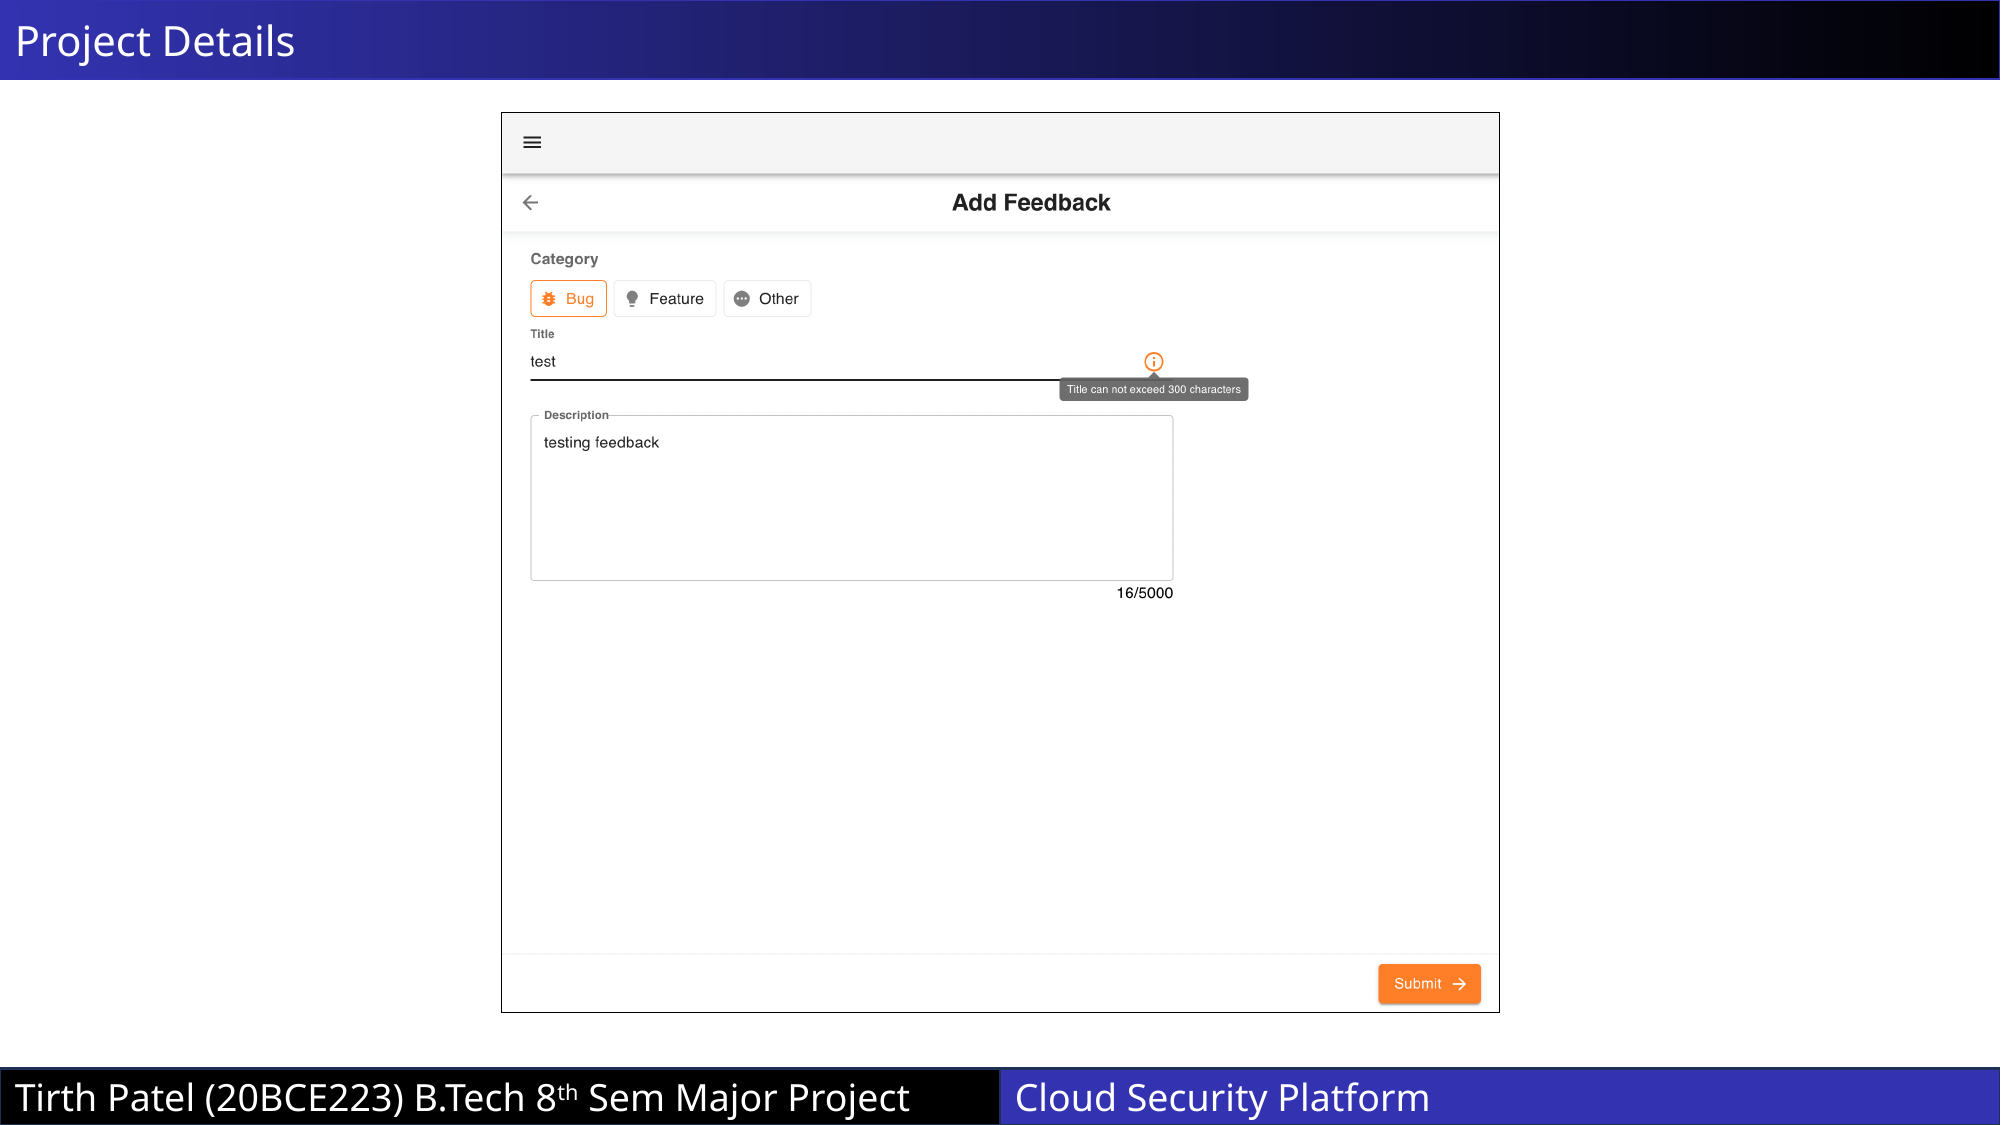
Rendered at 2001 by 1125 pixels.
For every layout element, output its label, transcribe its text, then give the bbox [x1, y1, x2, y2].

text_box Tirth Patel (20BCE223) B.Tech 8th Sem Major Project [0, 1067, 1001, 1125]
text_box Project Details [0, 0, 2000, 80]
text_box Cloud Security Platform [1001, 1067, 2000, 1125]
picture [501, 112, 1500, 1013]
